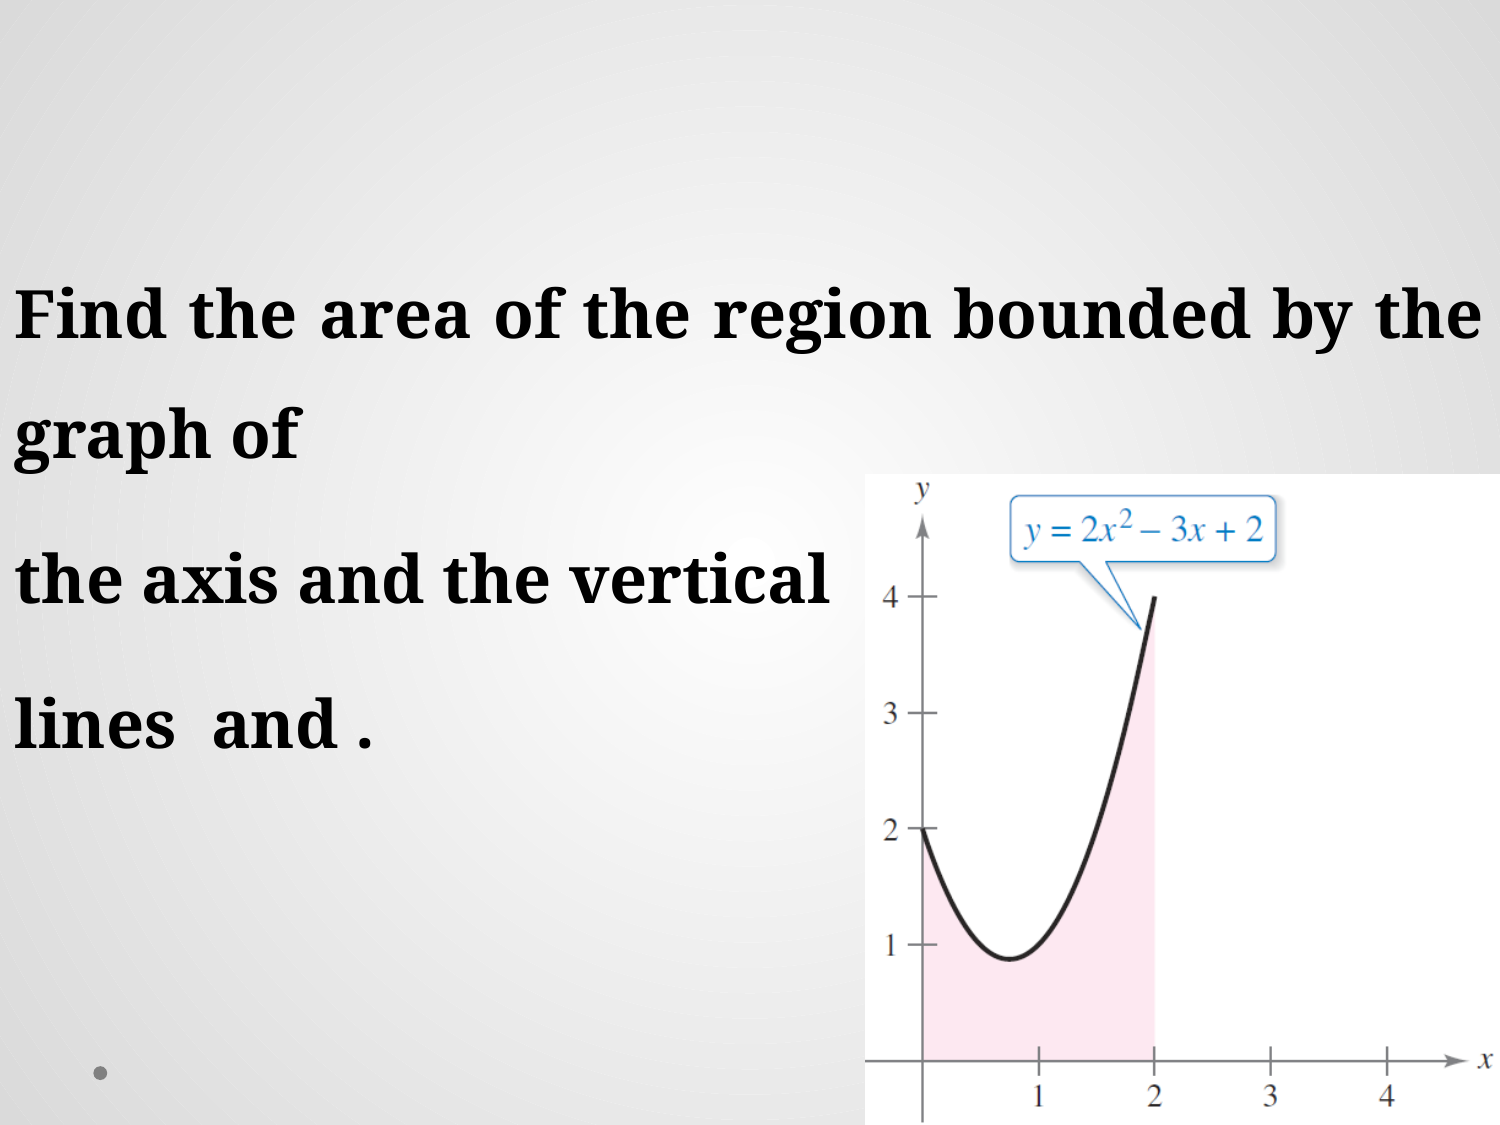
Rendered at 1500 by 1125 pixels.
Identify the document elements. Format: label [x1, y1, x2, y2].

picture [865, 474, 1500, 1125]
